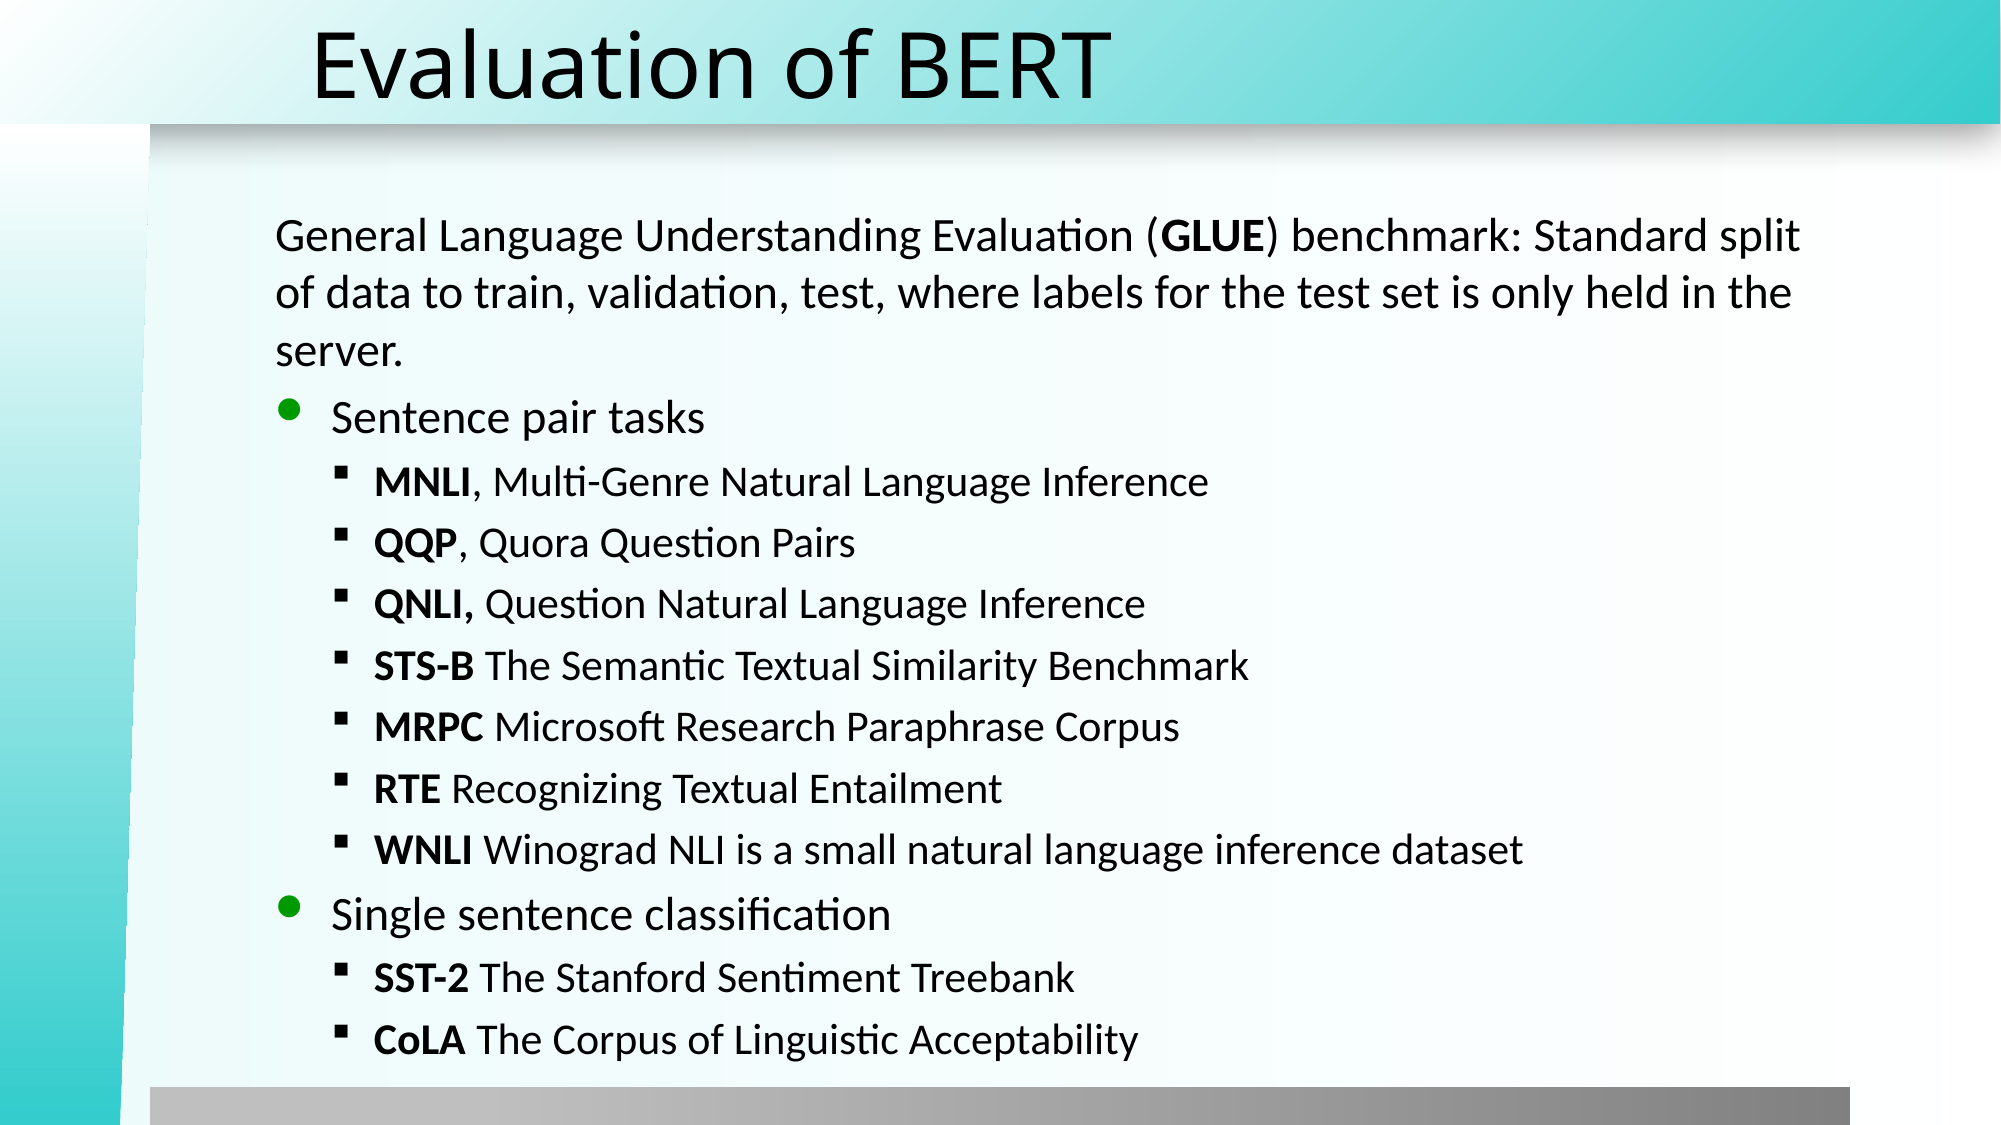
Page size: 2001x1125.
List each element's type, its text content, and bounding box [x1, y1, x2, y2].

list General Language Understanding Evaluation (GLUE) benchmark: Standard split of data to train, validation, test, where labels for the test set is only held in the server. Sentence pair tasks MNLI, Multi-Genre Natural Language Inference QQP, Quora Question Pairs QNLI, Question Natural Language Inference STS-B The Semantic Textual Similarity Benchmark MRPC Microsoft Research Paraphrase Corpus RTE Recognizing Textual Entailment WNLI Winograd NLI is a small natural language inference dataset Single sentence classification SST-2 The Stanford Sentiment Treebank CoLA The Corpus of Linguistic Acceptability [274, 203, 1851, 1072]
title Evaluation of BERT [294, 0, 2000, 125]
